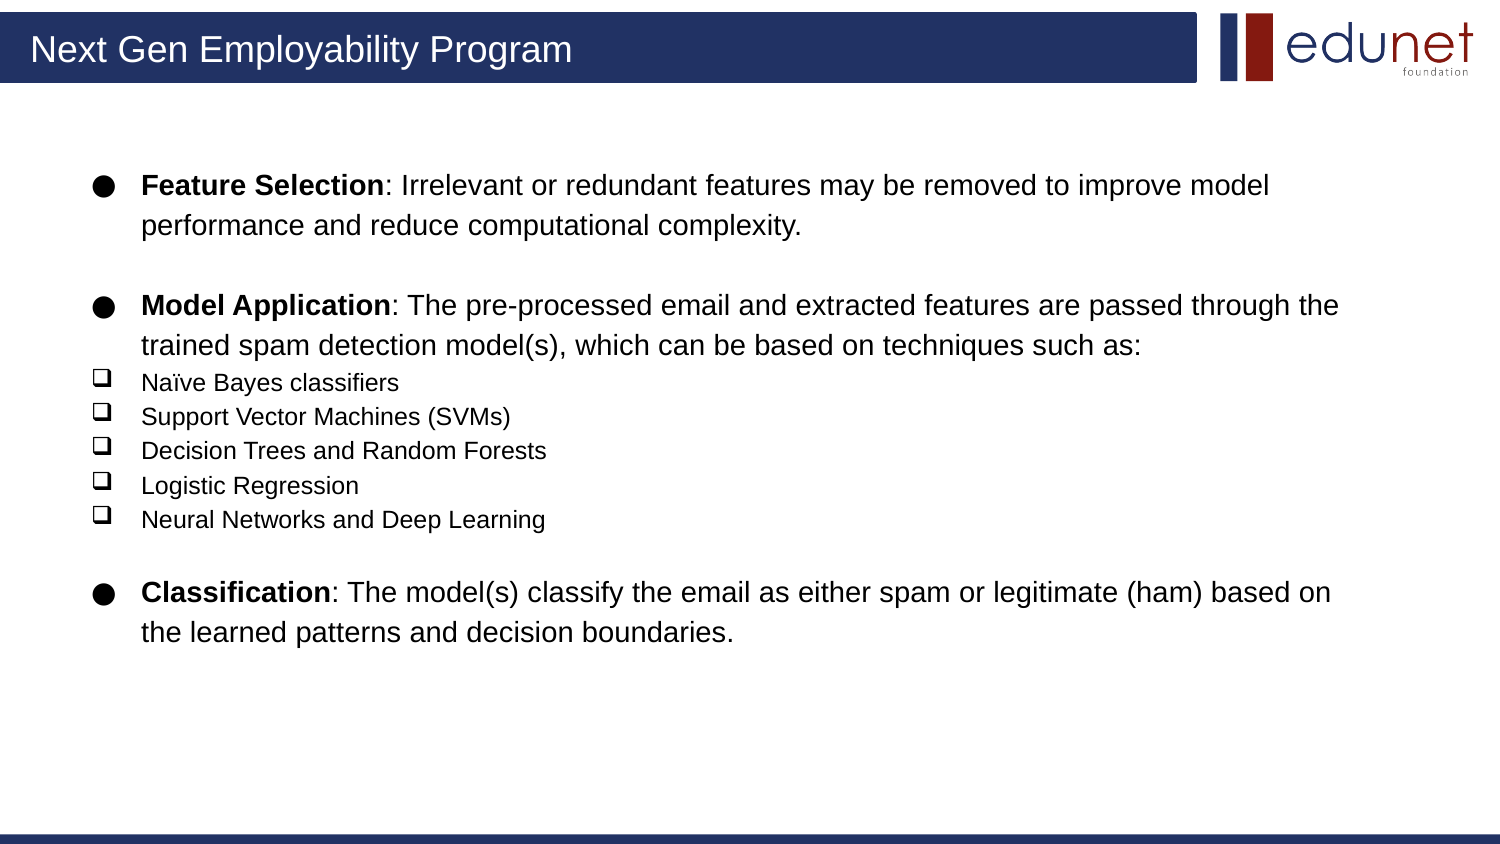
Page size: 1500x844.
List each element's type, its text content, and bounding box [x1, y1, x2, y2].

list Feature Selection: Irrelevant or redundant features may be removed to improve model performance and reduce computational complexity. Model Application: The pre-processed email and extracted features are passed through the trained spam detection model(s), which can be based on techniques such as: Naïve Bayes classifiers Support Vector Machines (SVMs) Decision Trees and Random Forests Logistic Regression Neural Networks and Deep Learning Classification: The model(s) classify the email as either spam or legitimate (ham) based on the learned patterns and decision boundaries. [50, 152, 1391, 751]
picture [1279, 14, 1482, 83]
